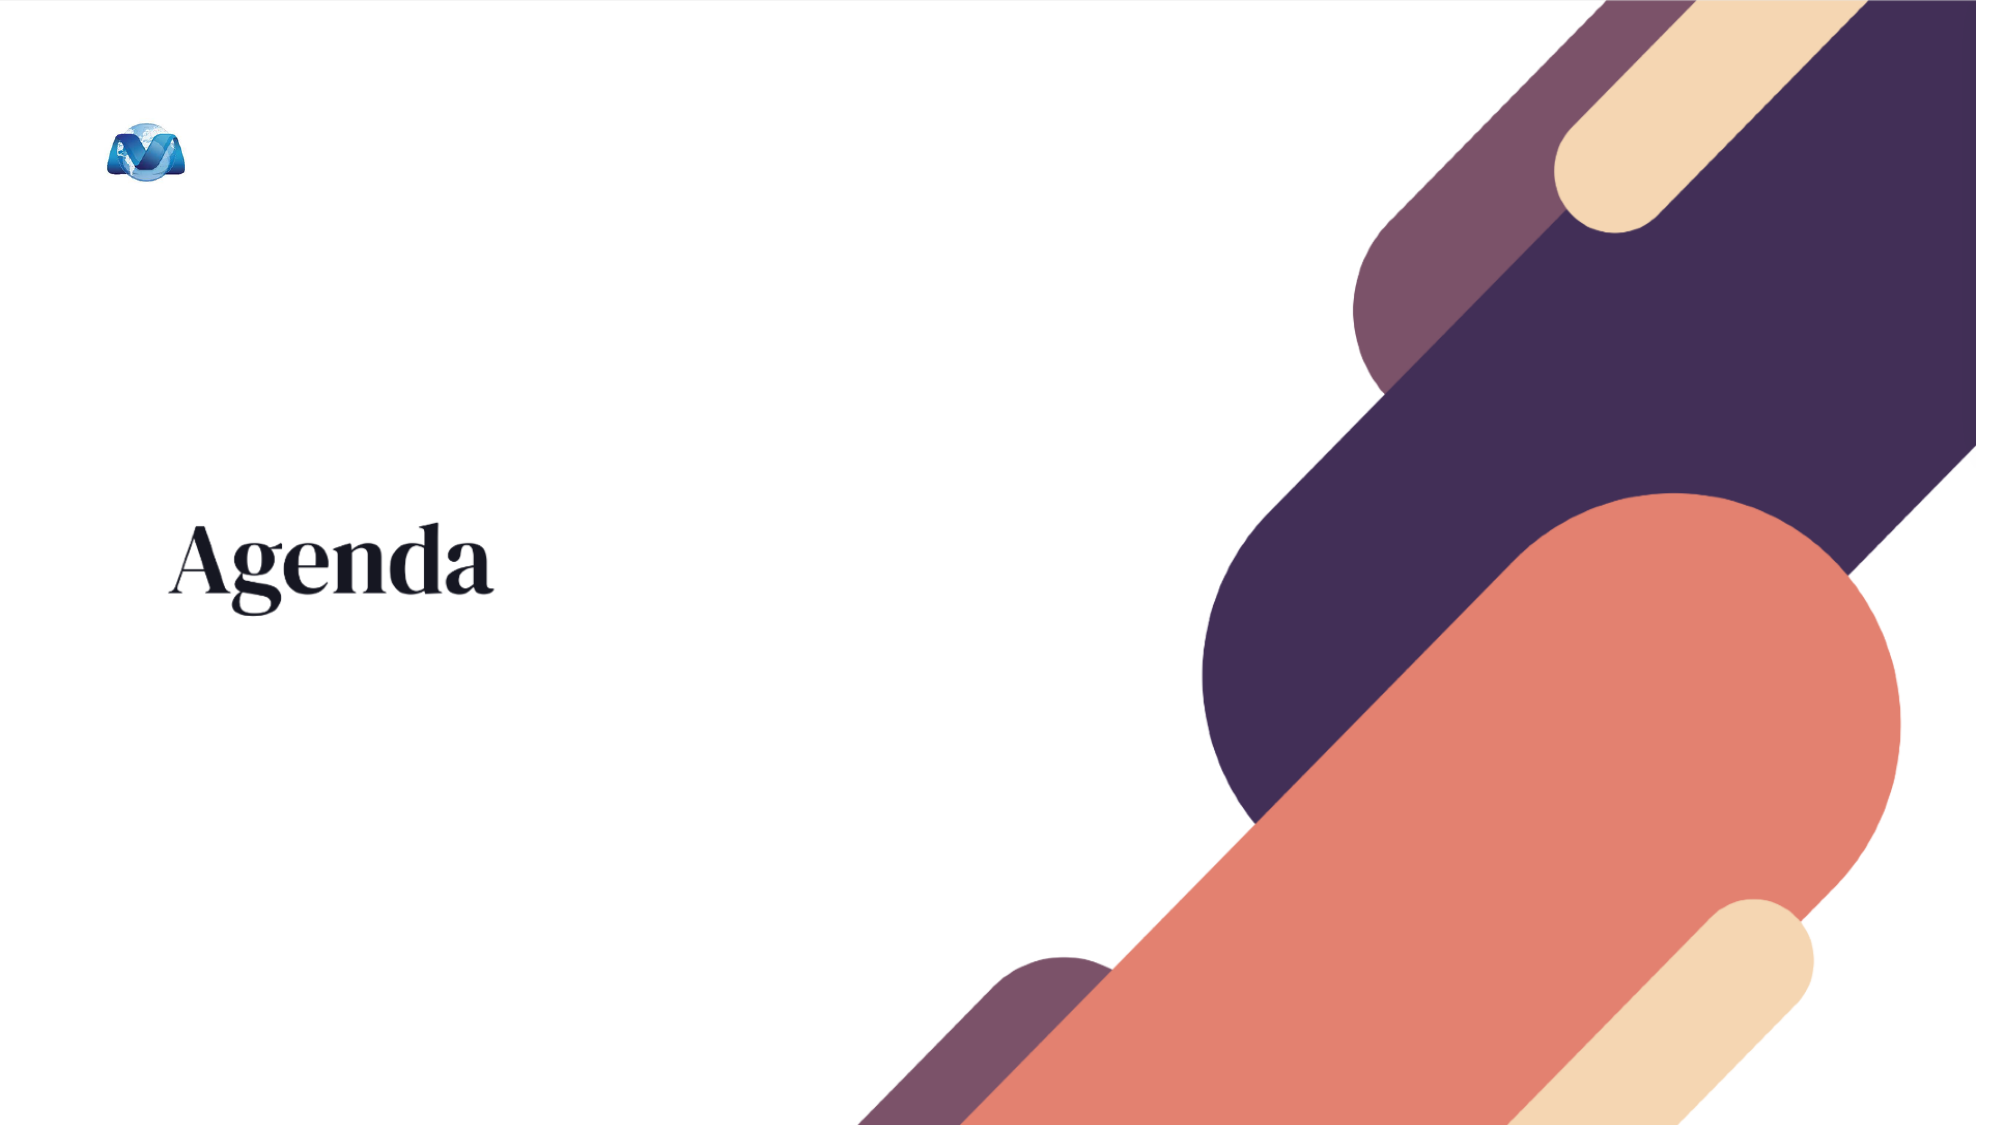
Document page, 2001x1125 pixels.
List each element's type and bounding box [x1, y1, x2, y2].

list [0, 0, 1976, 1125]
